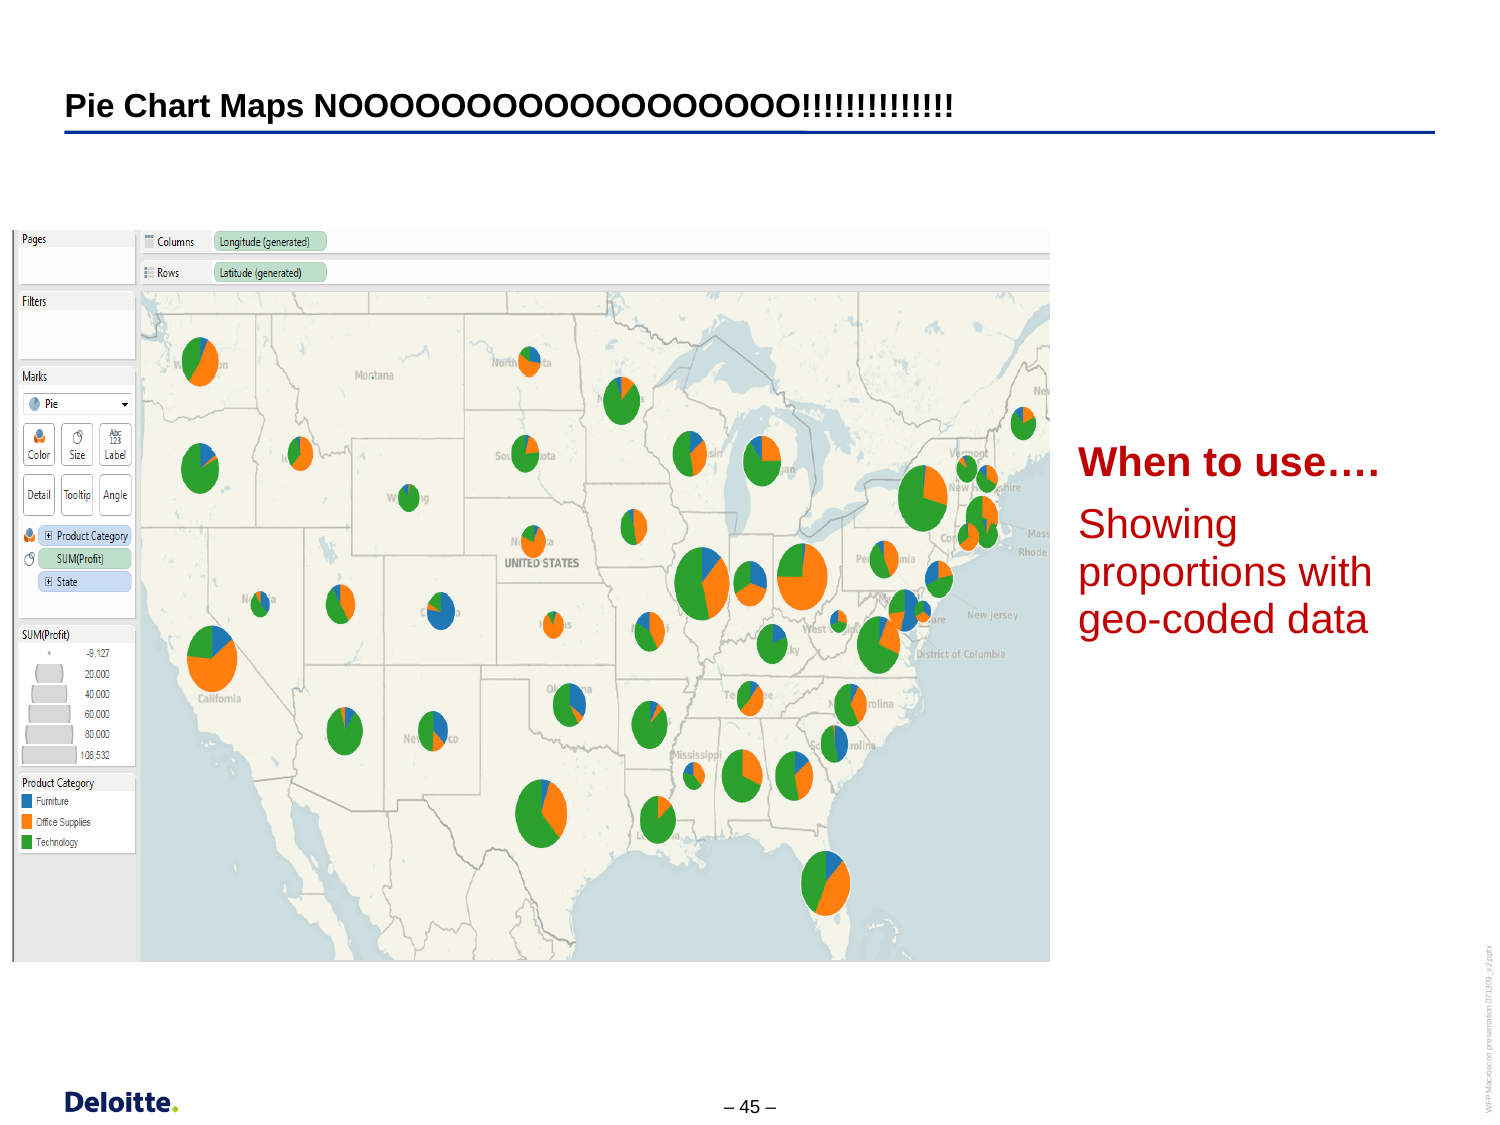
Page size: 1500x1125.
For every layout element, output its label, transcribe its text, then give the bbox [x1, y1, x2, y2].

picture [12, 230, 1051, 962]
picture [64, 1090, 179, 1113]
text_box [249, 228, 1251, 897]
title Pie Chart Maps NOOOOOOOOOOOOOOOOOO!!!!!!!!!!!!!! [64, 81, 1434, 125]
list When to use…. Showing proportions with geo-coded data [1254, 438, 1454, 640]
